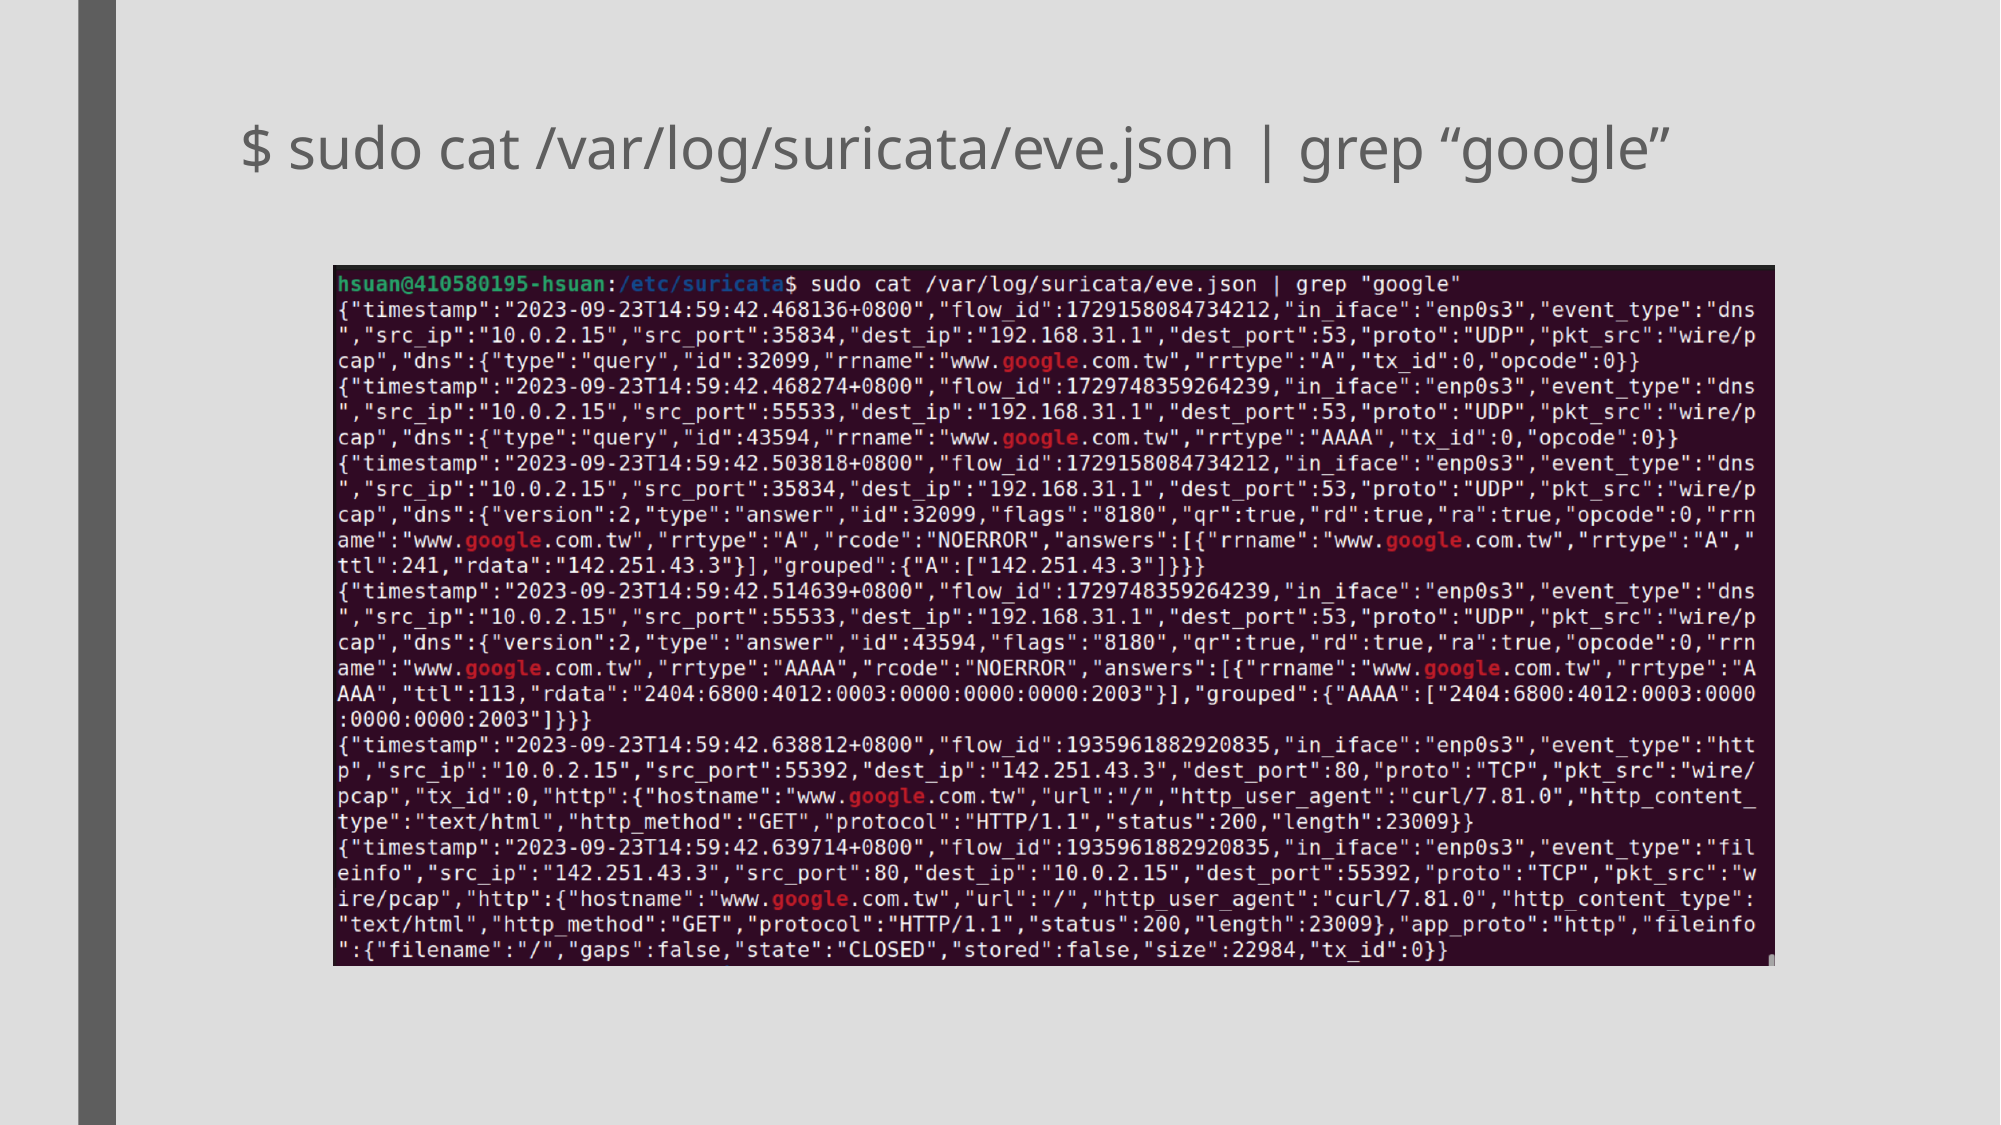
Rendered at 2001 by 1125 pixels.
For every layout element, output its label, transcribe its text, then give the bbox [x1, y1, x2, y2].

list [333, 265, 1775, 966]
title $ sudo cat /var/log/suricata/eve.json | grep “google” [225, 112, 1800, 357]
